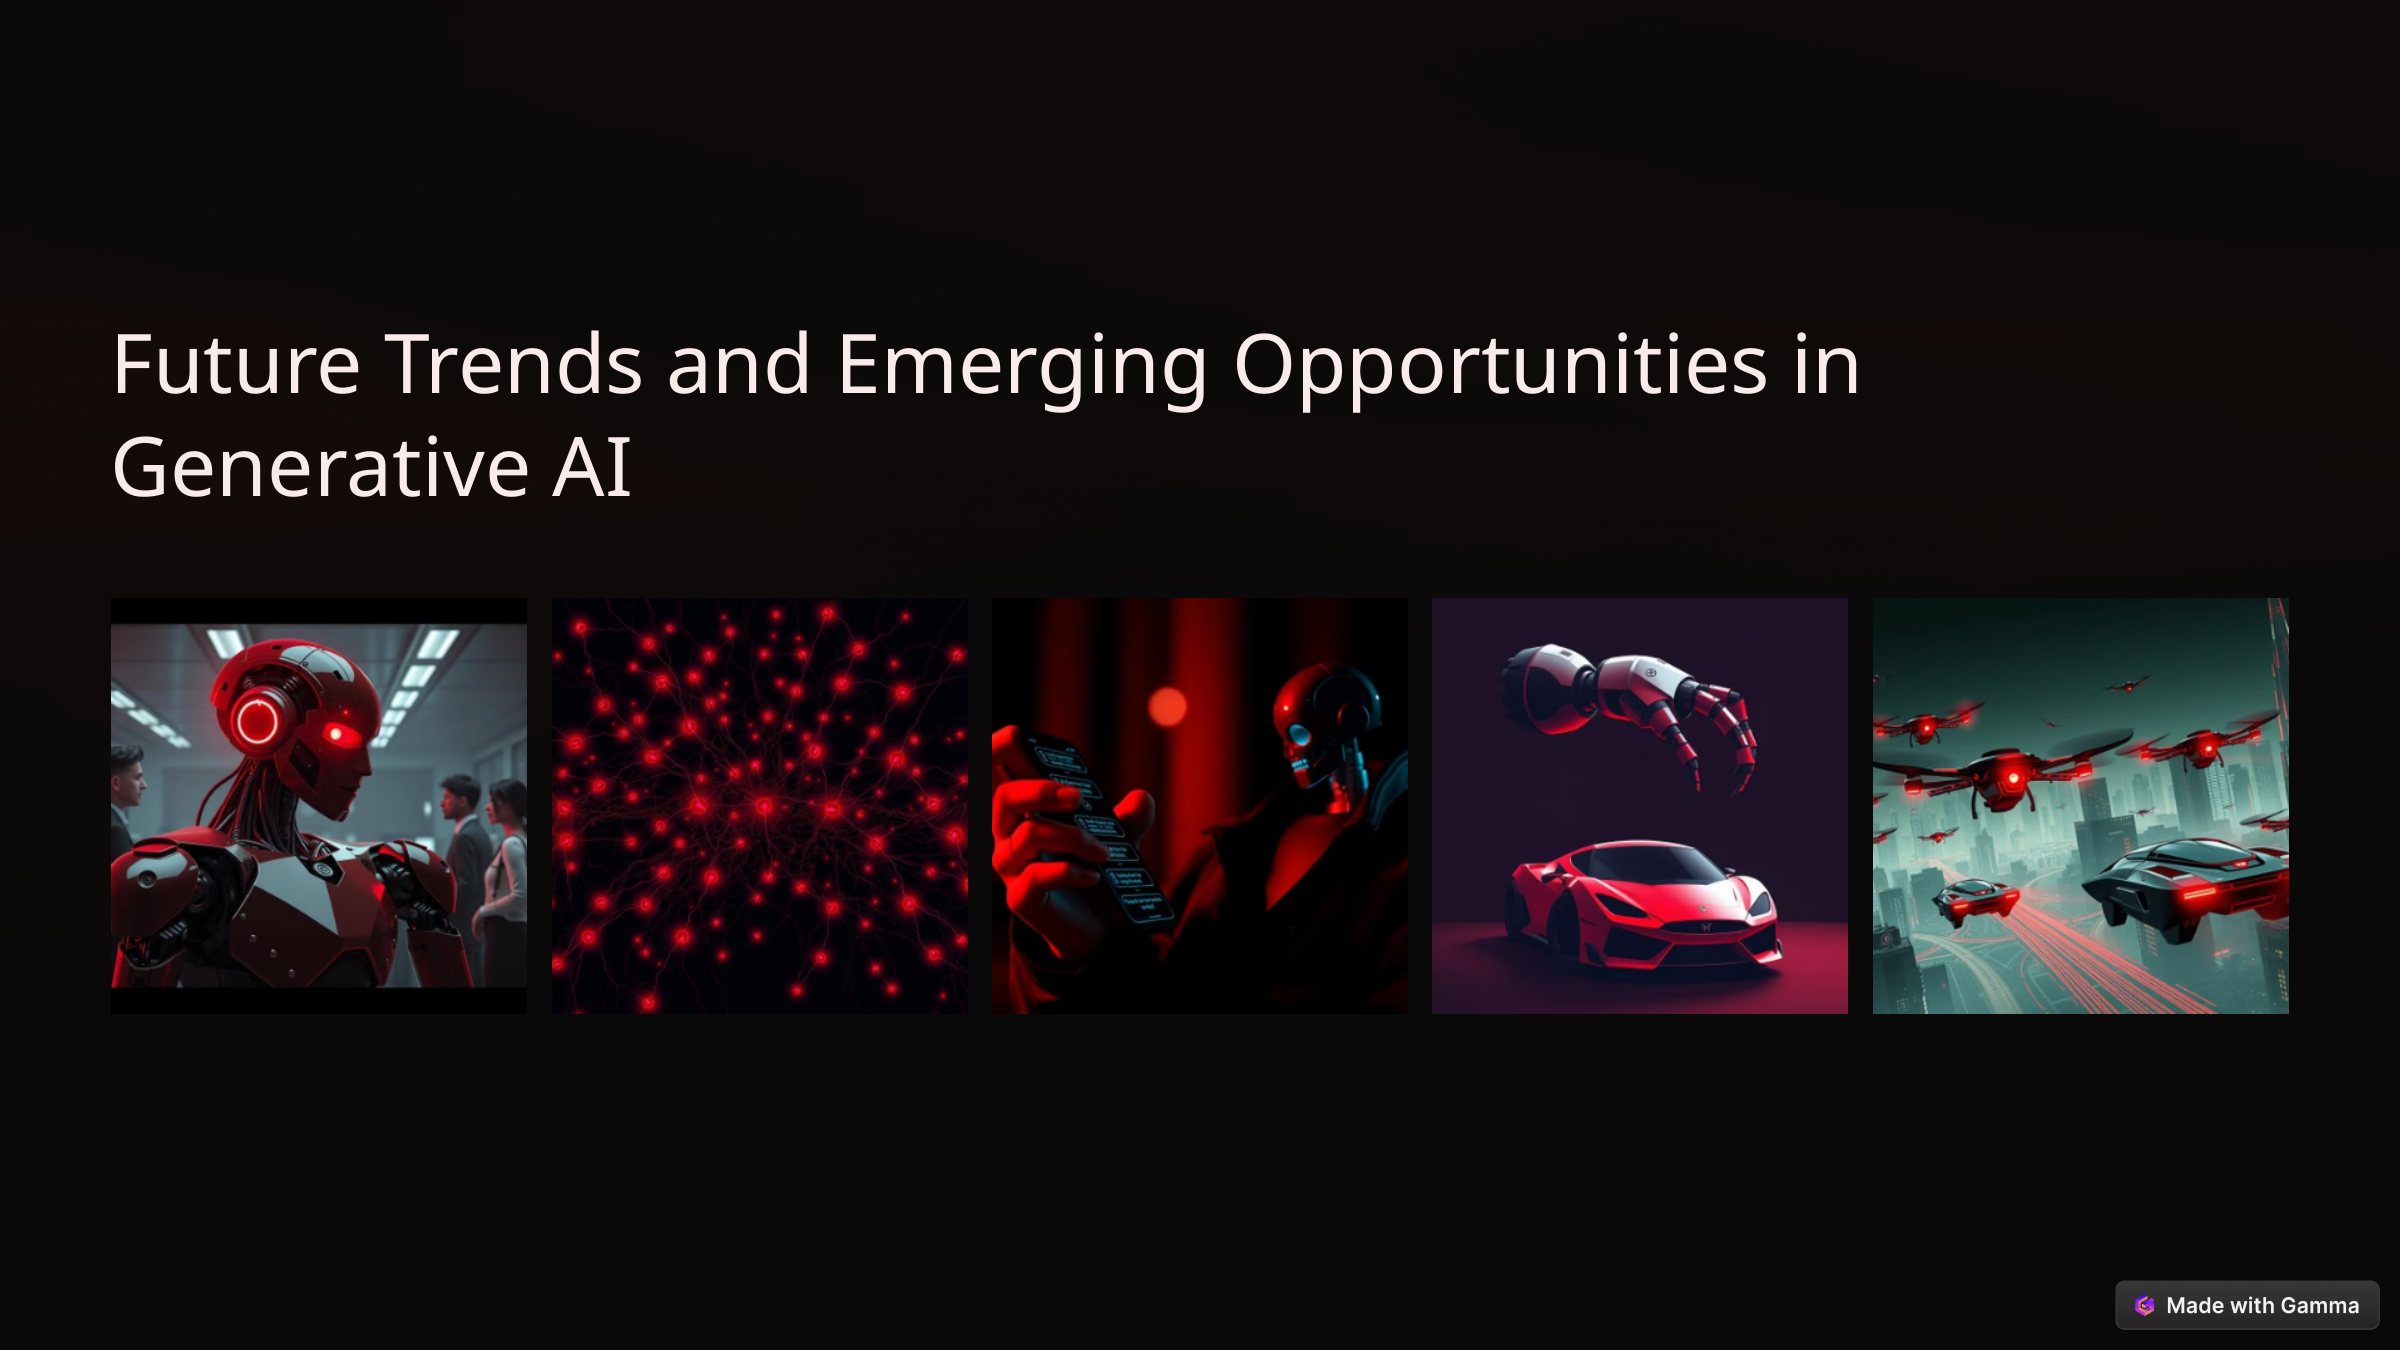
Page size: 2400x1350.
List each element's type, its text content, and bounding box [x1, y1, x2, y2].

picture [1873, 598, 2289, 1014]
picture [1432, 598, 1848, 1014]
picture [992, 598, 1408, 1014]
picture [111, 598, 527, 1014]
picture [2106, 1271, 2389, 1339]
text_box Future Trends and Emerging Opportunities in Generative AI [110, 306, 2290, 515]
picture [552, 598, 968, 1014]
